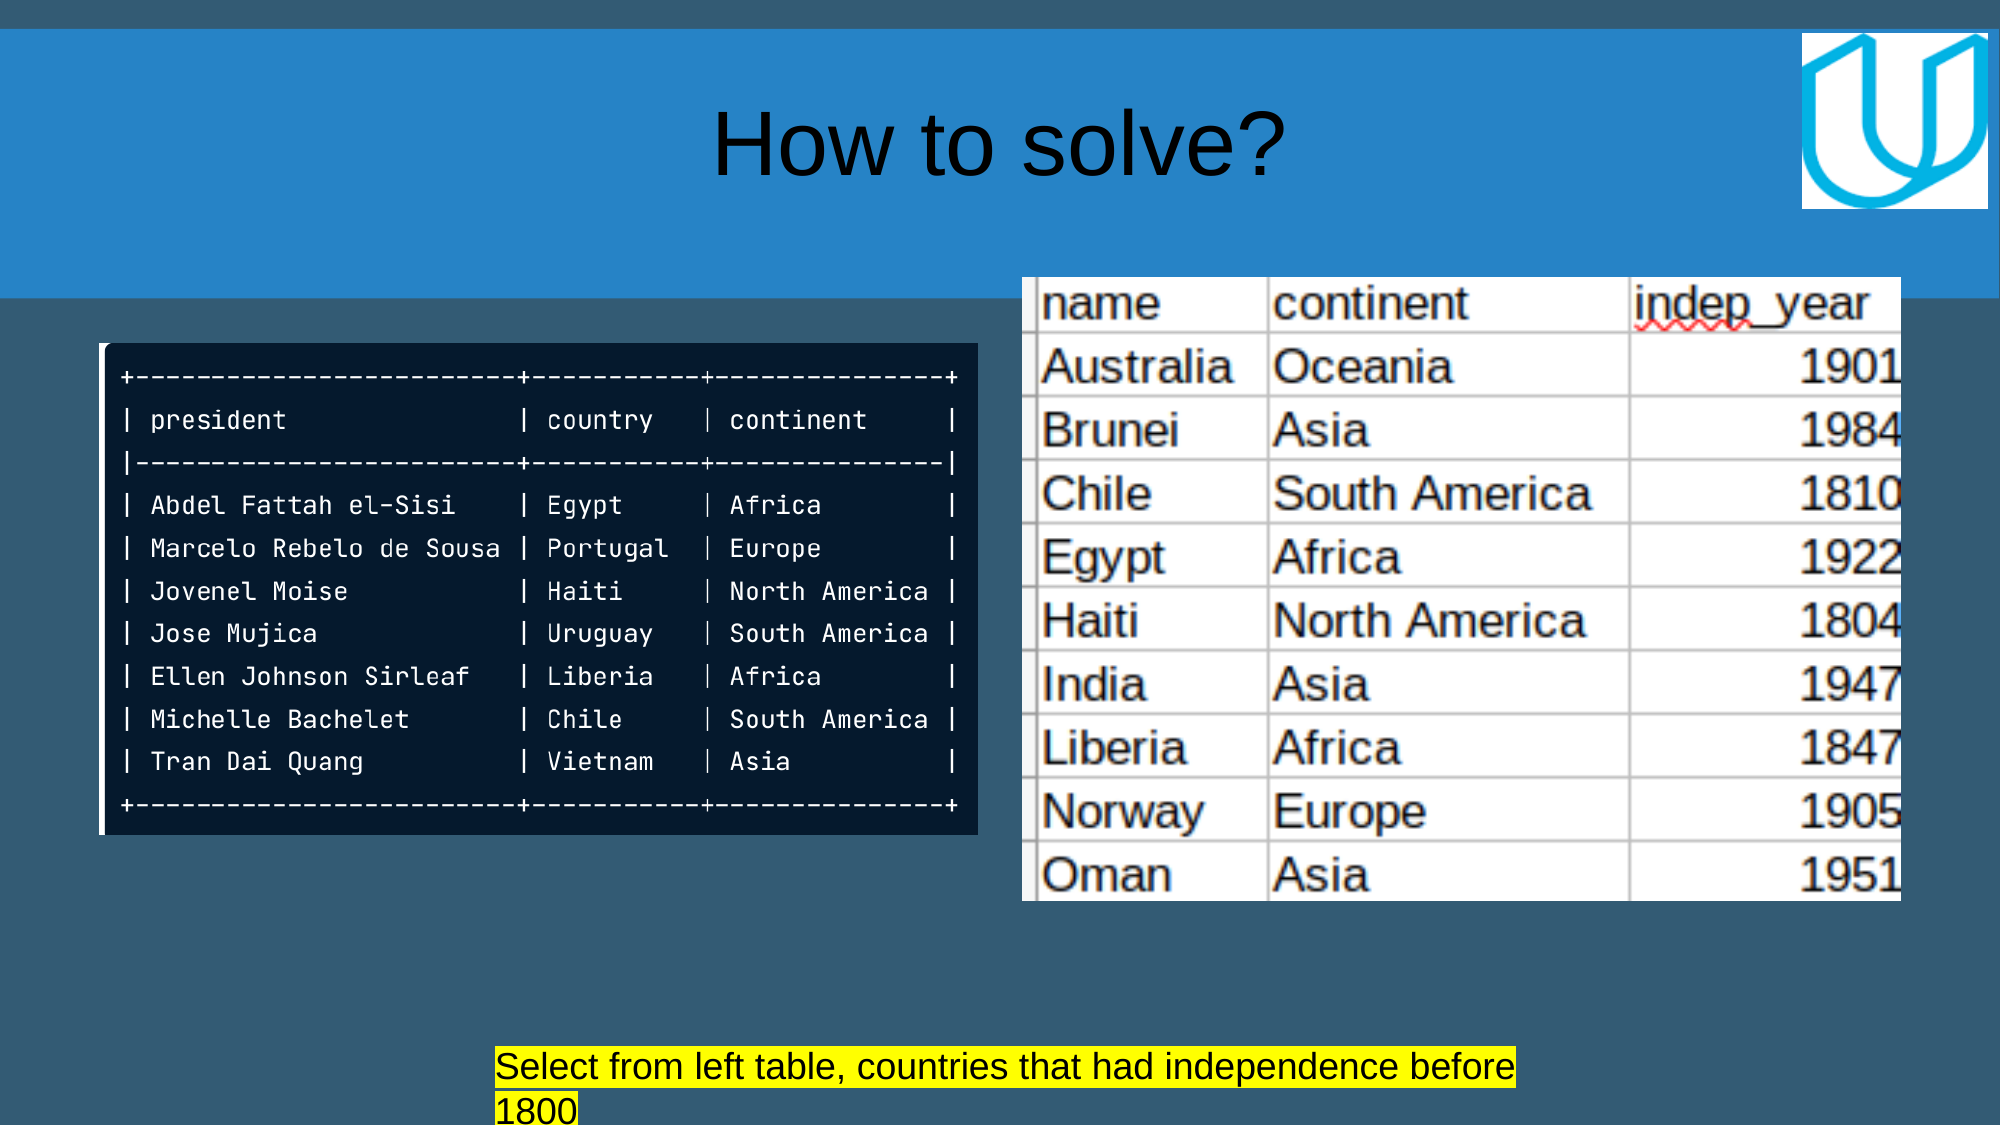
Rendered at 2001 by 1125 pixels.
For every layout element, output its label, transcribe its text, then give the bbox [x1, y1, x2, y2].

text_box How to solve? [99, 44, 1900, 233]
picture [99, 343, 979, 836]
picture [1932, 48, 1973, 166]
picture [1900, 175, 1911, 189]
text_box Select from left table, countries that had independence before 1800 [480, 1034, 1625, 1092]
picture [1900, 124, 1988, 209]
picture [1802, 33, 1988, 167]
picture [1021, 277, 1901, 902]
